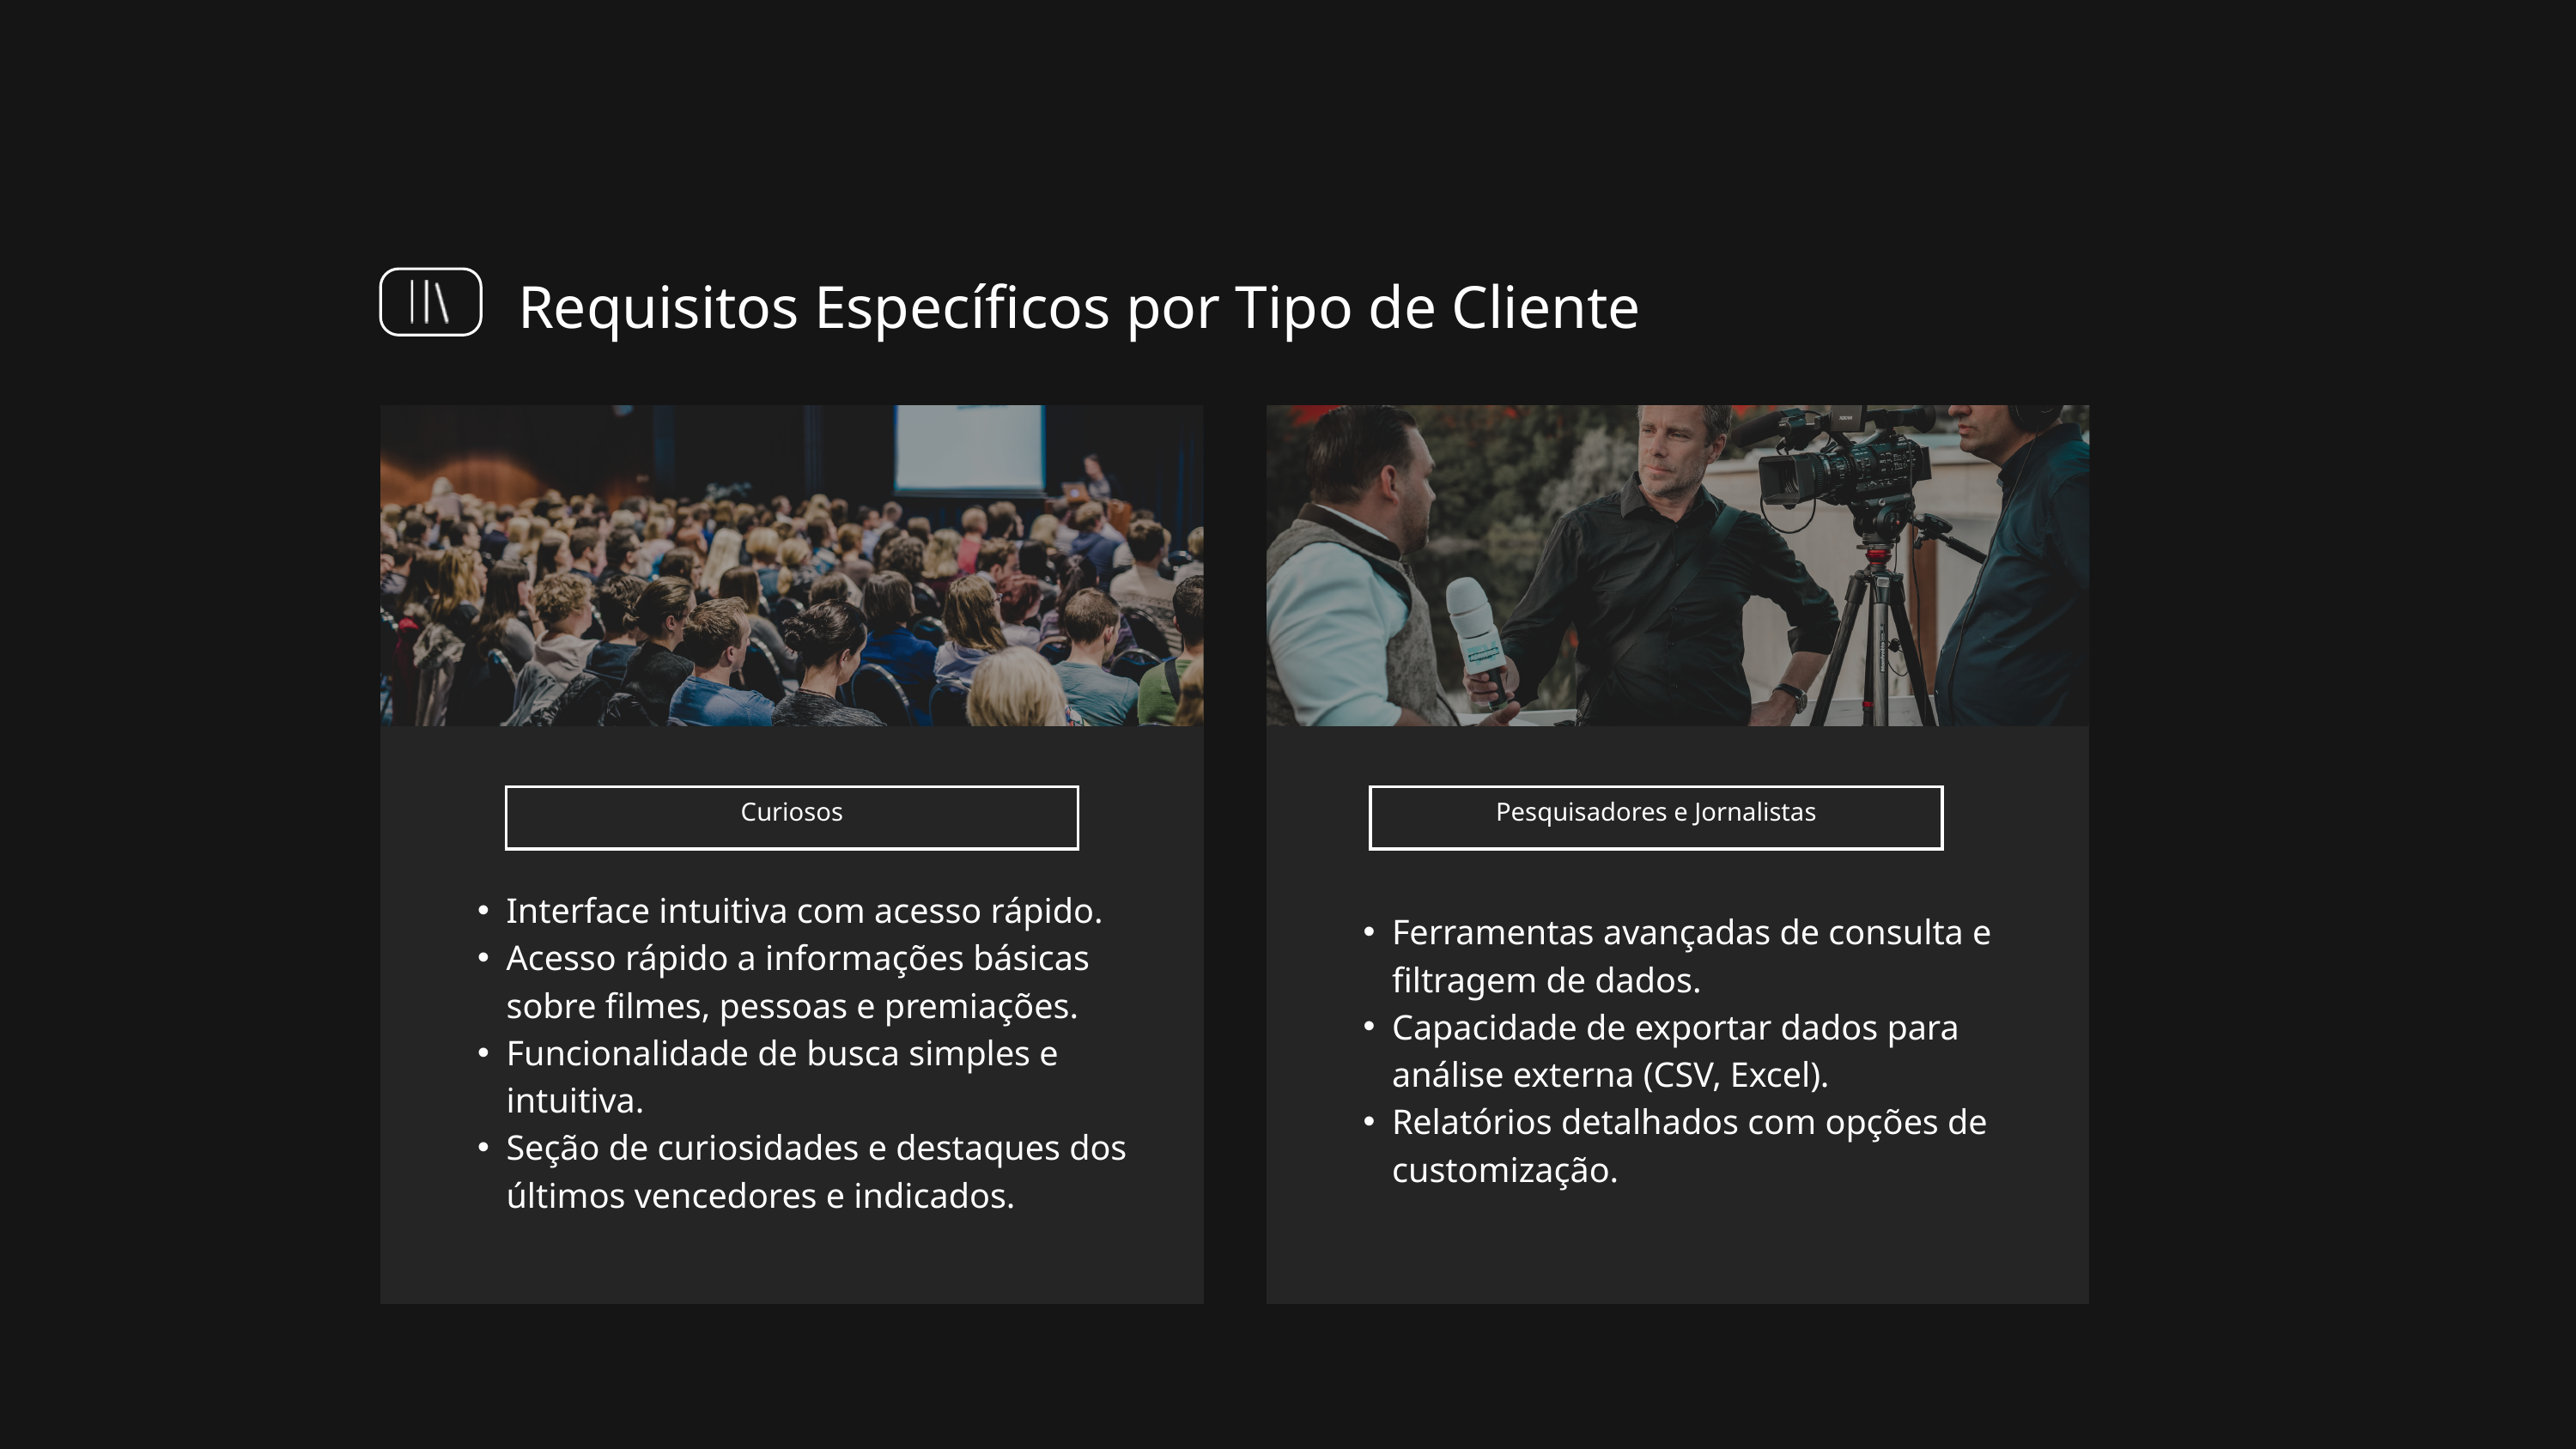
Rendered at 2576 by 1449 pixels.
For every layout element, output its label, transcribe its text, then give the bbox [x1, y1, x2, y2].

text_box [380, 405, 1204, 727]
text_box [1266, 405, 2090, 727]
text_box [506, 786, 1078, 850]
text_box Requisitos Específicos por Tipo de Cliente [518, 258, 2223, 340]
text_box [380, 732, 1204, 1304]
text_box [1370, 786, 1943, 850]
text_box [1266, 732, 2090, 1304]
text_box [380, 268, 482, 336]
